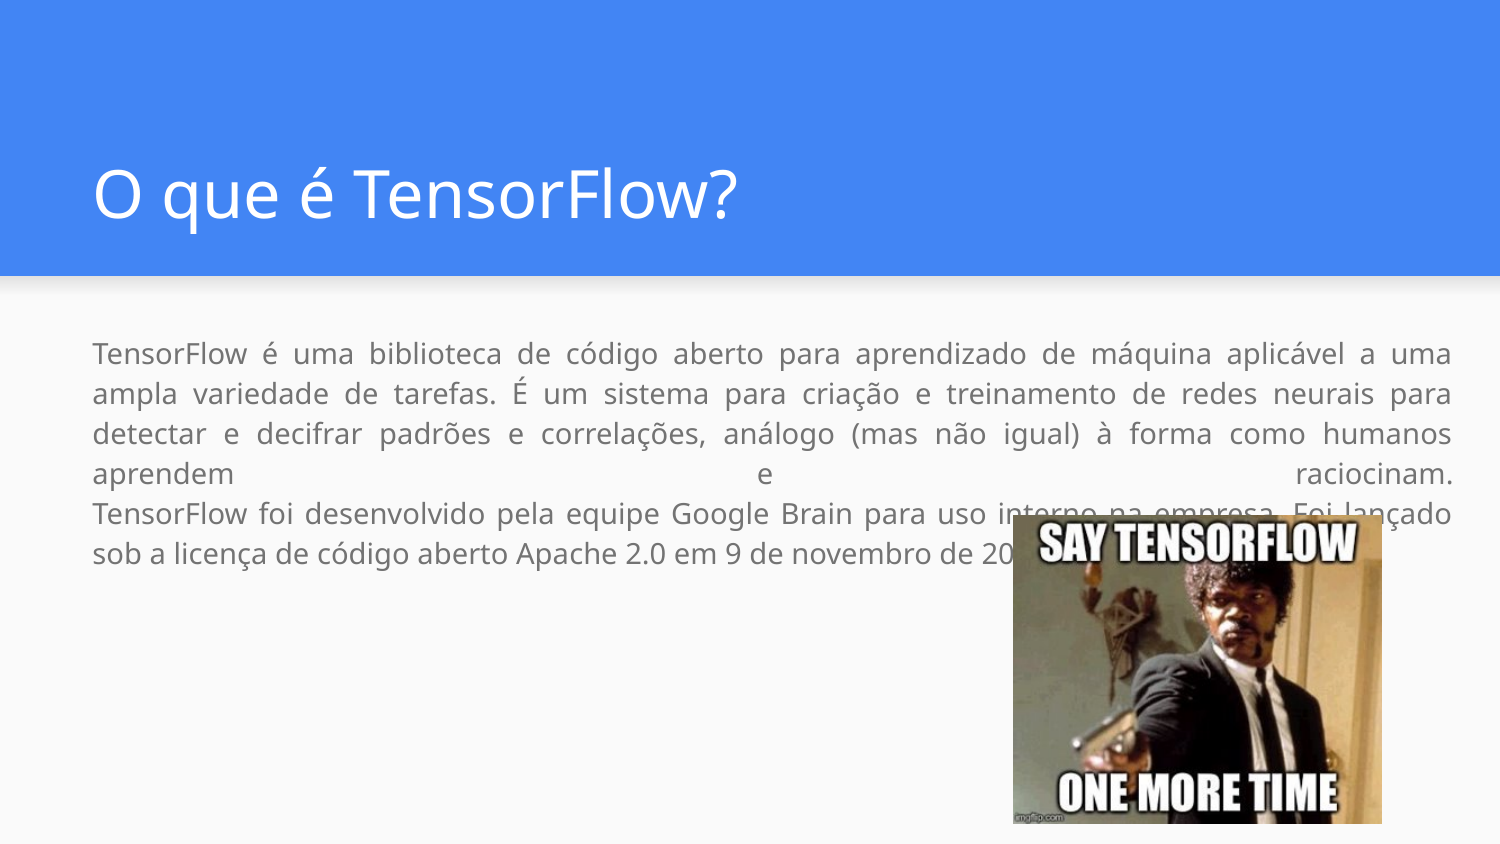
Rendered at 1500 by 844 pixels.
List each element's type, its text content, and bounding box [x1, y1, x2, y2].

title O que é TensorFlow? [77, 121, 1427, 248]
list TensorFlow é uma biblioteca de código aberto para aprendizado de máquina aplicável a uma ampla variedade de tarefas. É um sistema para criação e treinamento de redes neurais para detectar e decifrar padrões e correlações, análogo (mas não igual) à forma como humanos aprendem e raciocinam.​ TensorFlow foi desenvolvido pela equipe Google Brain para uso interno na empresa. Foi lançado sob a licença de código aberto Apache 2.0 em 9 de novembro de 2015.​ [77, 314, 1469, 760]
picture [1013, 515, 1382, 825]
